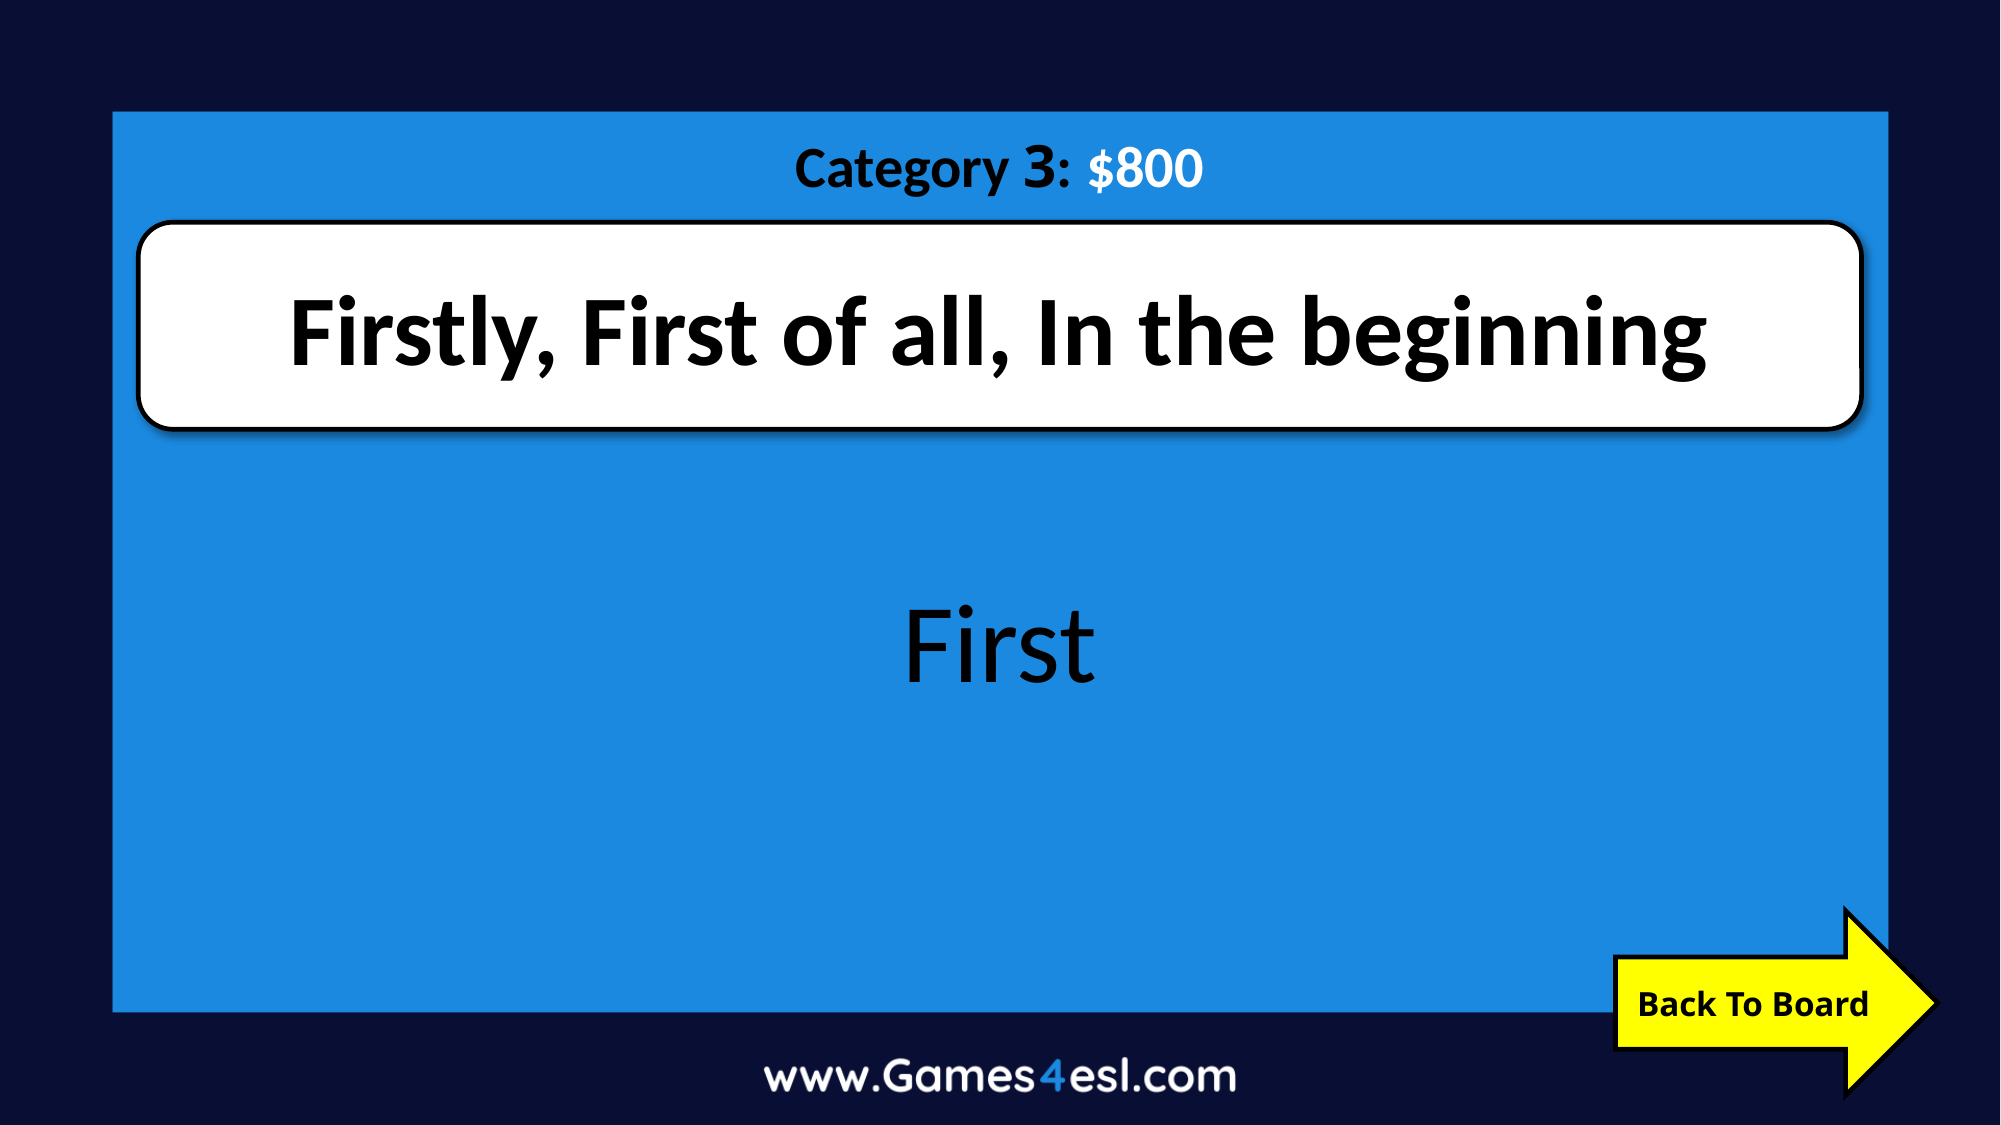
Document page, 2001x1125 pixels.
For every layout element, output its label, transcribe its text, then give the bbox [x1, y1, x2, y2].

text_box Firstly, First of all, In the beginning [137, 221, 1863, 431]
text_box First [138, 562, 1862, 713]
picture [0, 0, 2001, 1125]
text_box Category 3: $800 [111, 121, 1889, 207]
text_box Back To Board [1614, 908, 1940, 1098]
